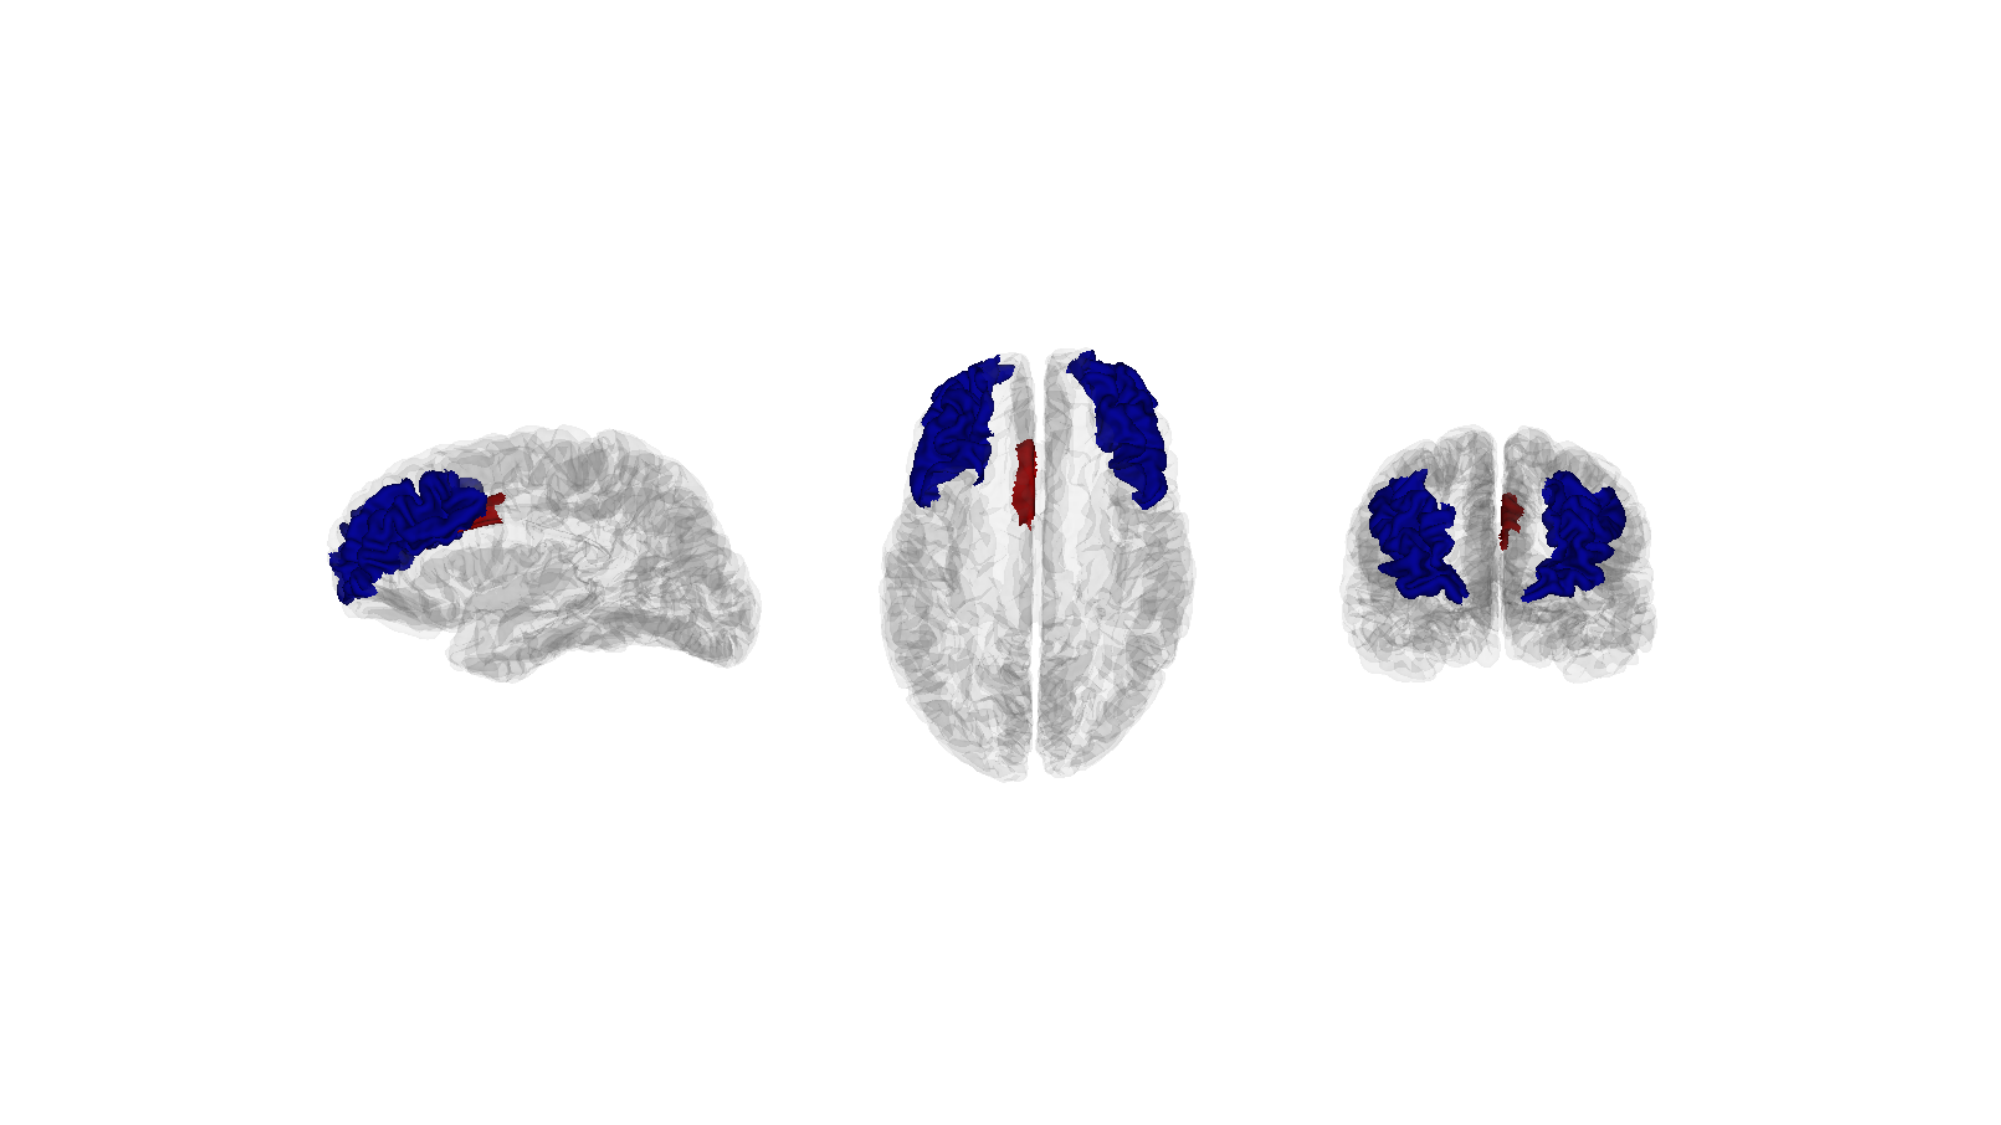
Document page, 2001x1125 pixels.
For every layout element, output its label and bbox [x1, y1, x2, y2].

picture [313, 319, 1687, 806]
